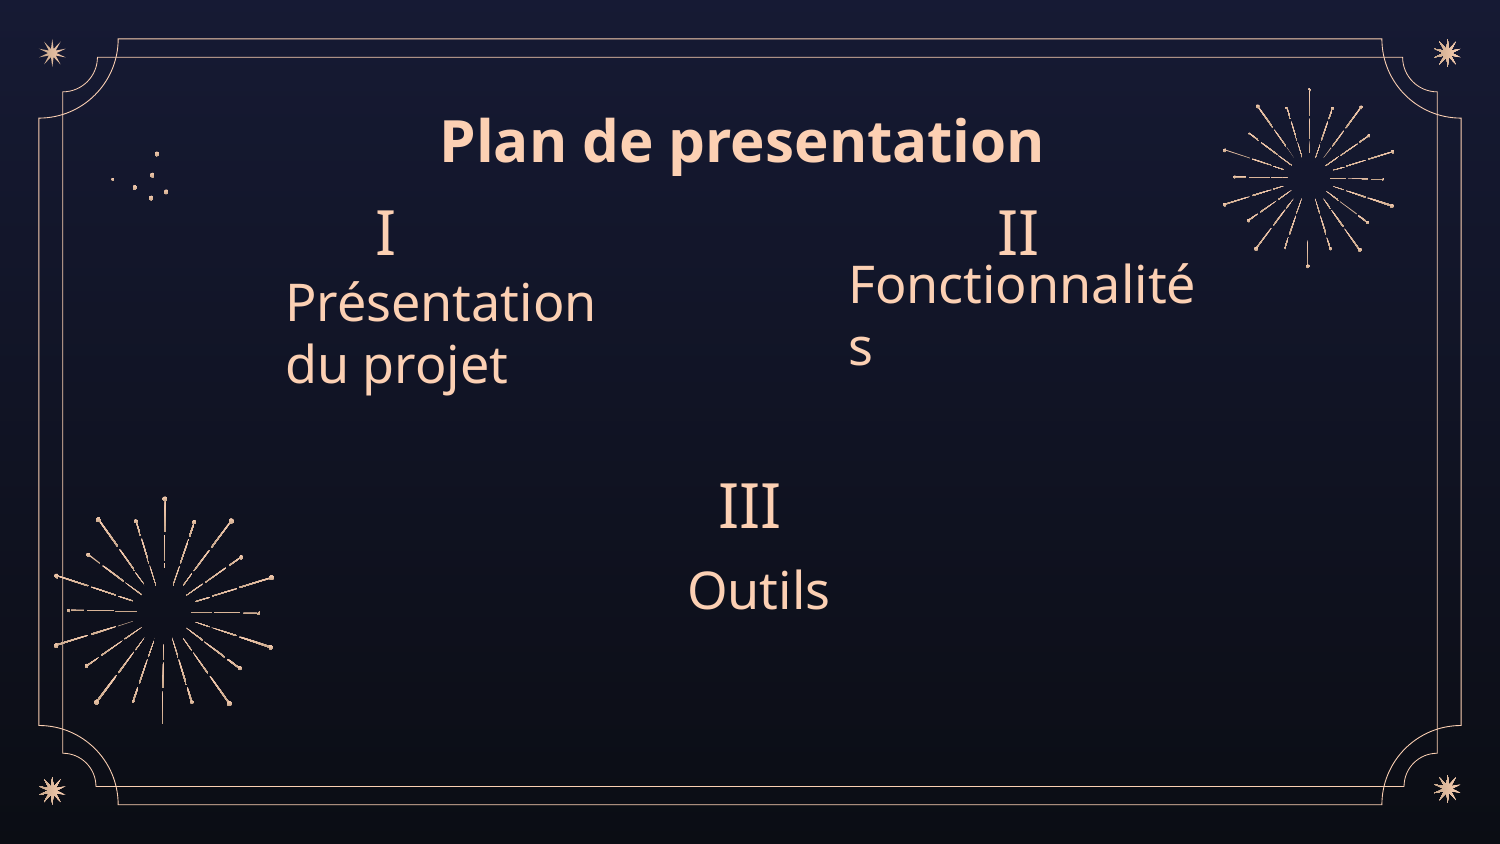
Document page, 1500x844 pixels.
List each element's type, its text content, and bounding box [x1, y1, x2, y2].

subtitle Fonctionnalités [833, 273, 1220, 325]
title II [945, 188, 1108, 274]
subtitle Présentation du projet [270, 285, 632, 336]
title III [669, 460, 831, 547]
title Plan de presentation [116, 101, 1383, 177]
subtitle [270, 345, 582, 454]
title I [313, 188, 476, 274]
subtitle Outils [495, 583, 983, 635]
